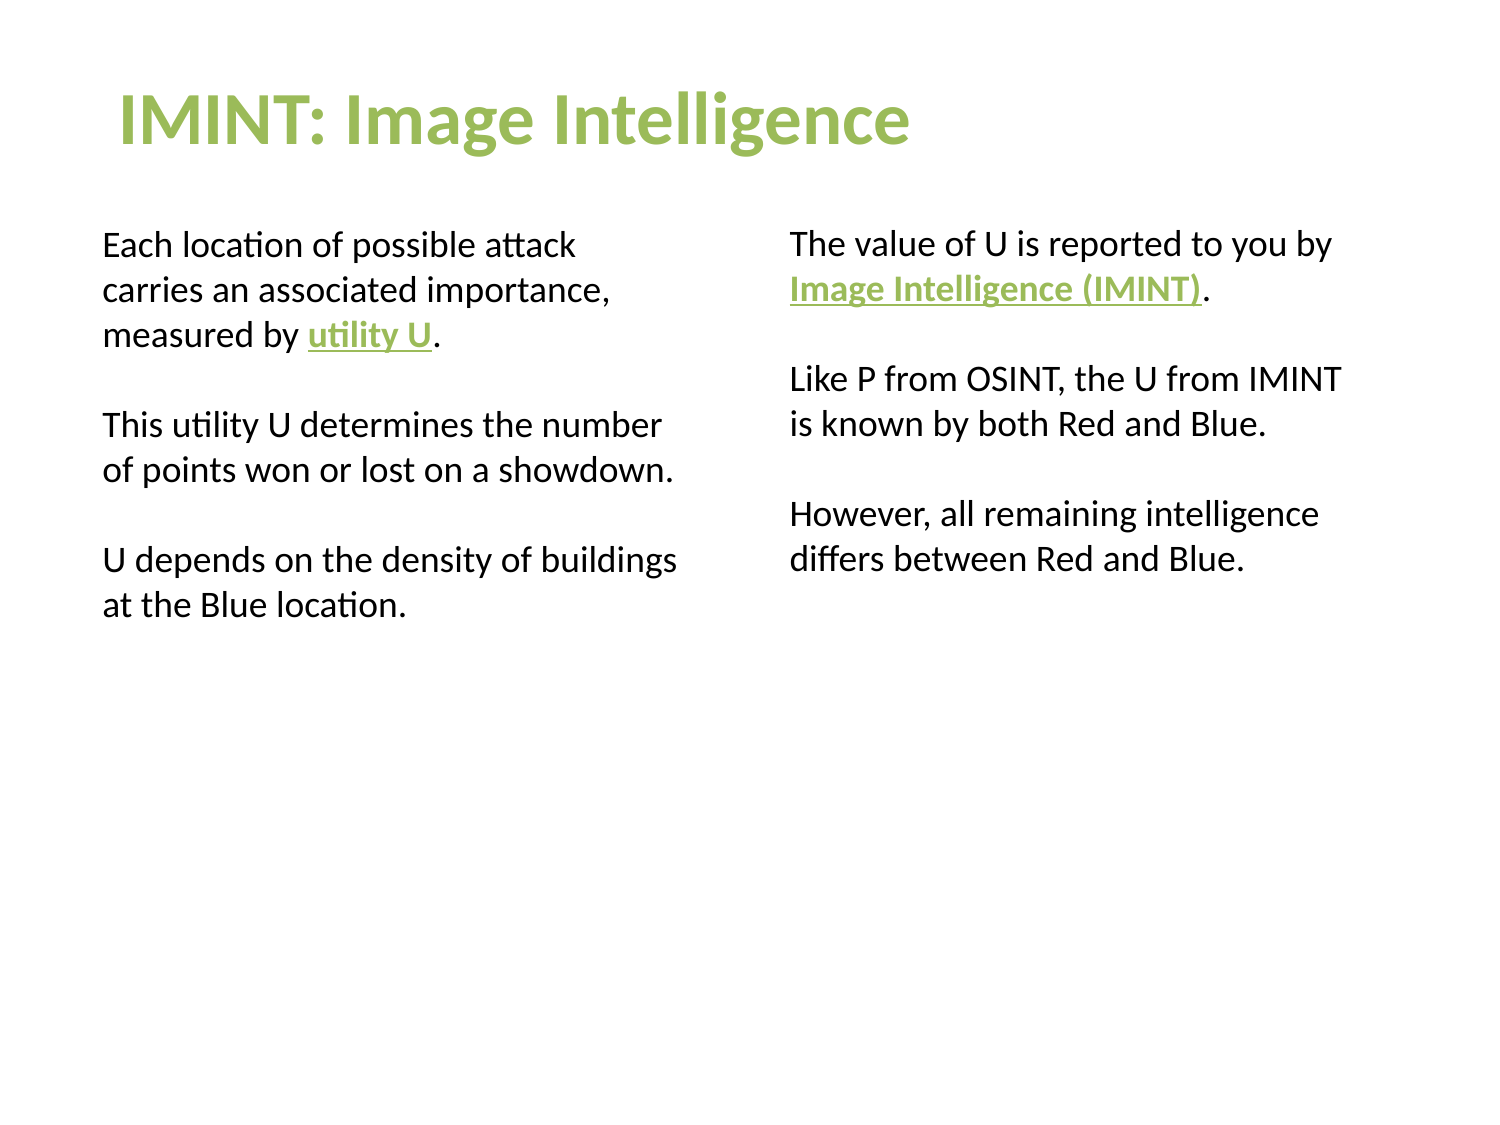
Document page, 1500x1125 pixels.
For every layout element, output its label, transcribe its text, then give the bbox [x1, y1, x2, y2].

text_box Each location of possible attack carries an associated importance, measured by utility U. This utility U determines the number of points won or lost on a showdown. U depends on the density of buildings at the Blue location. [87, 212, 700, 678]
text_box The value of U is reported to you by Image Intelligence (IMINT). Like P from OSINT, the U from IMINT is known by both Red and Blue. However, all remaining intelligence differs between Red and Blue. [774, 211, 1388, 586]
text_box IMINT: Image Intelligence [103, 62, 928, 168]
